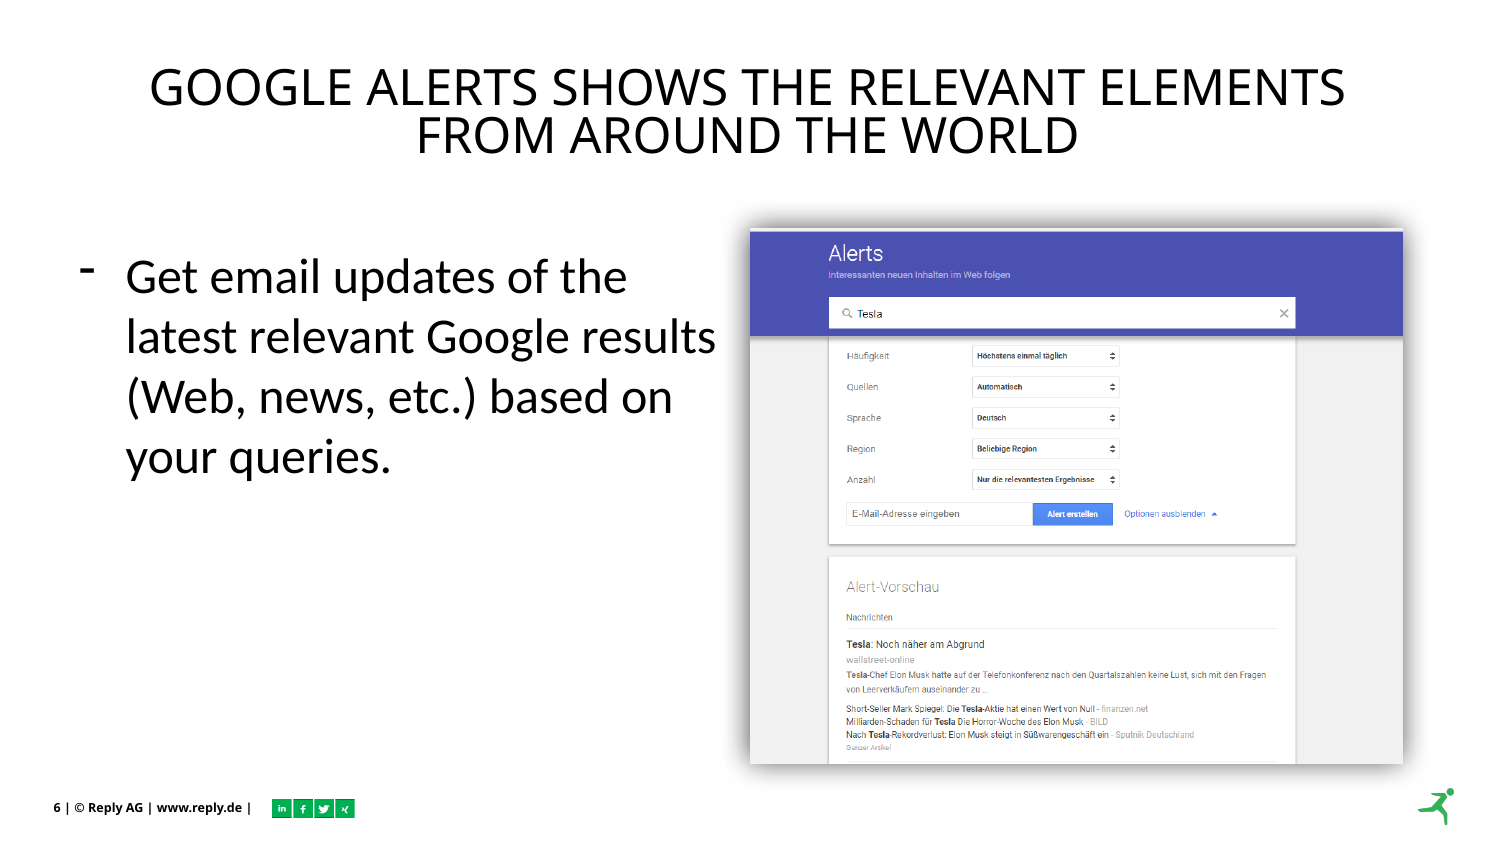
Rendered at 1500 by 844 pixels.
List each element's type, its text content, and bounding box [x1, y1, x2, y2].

slide_number 6 | © Reply AG | www.reply.de | [32, 792, 299, 820]
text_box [271, 799, 355, 818]
text_box [76, 41, 1427, 229]
text_box Get email updates of the latest relevant Google results (Web, news, etc.) based on your queries. [63, 236, 752, 793]
picture [749, 228, 1404, 765]
